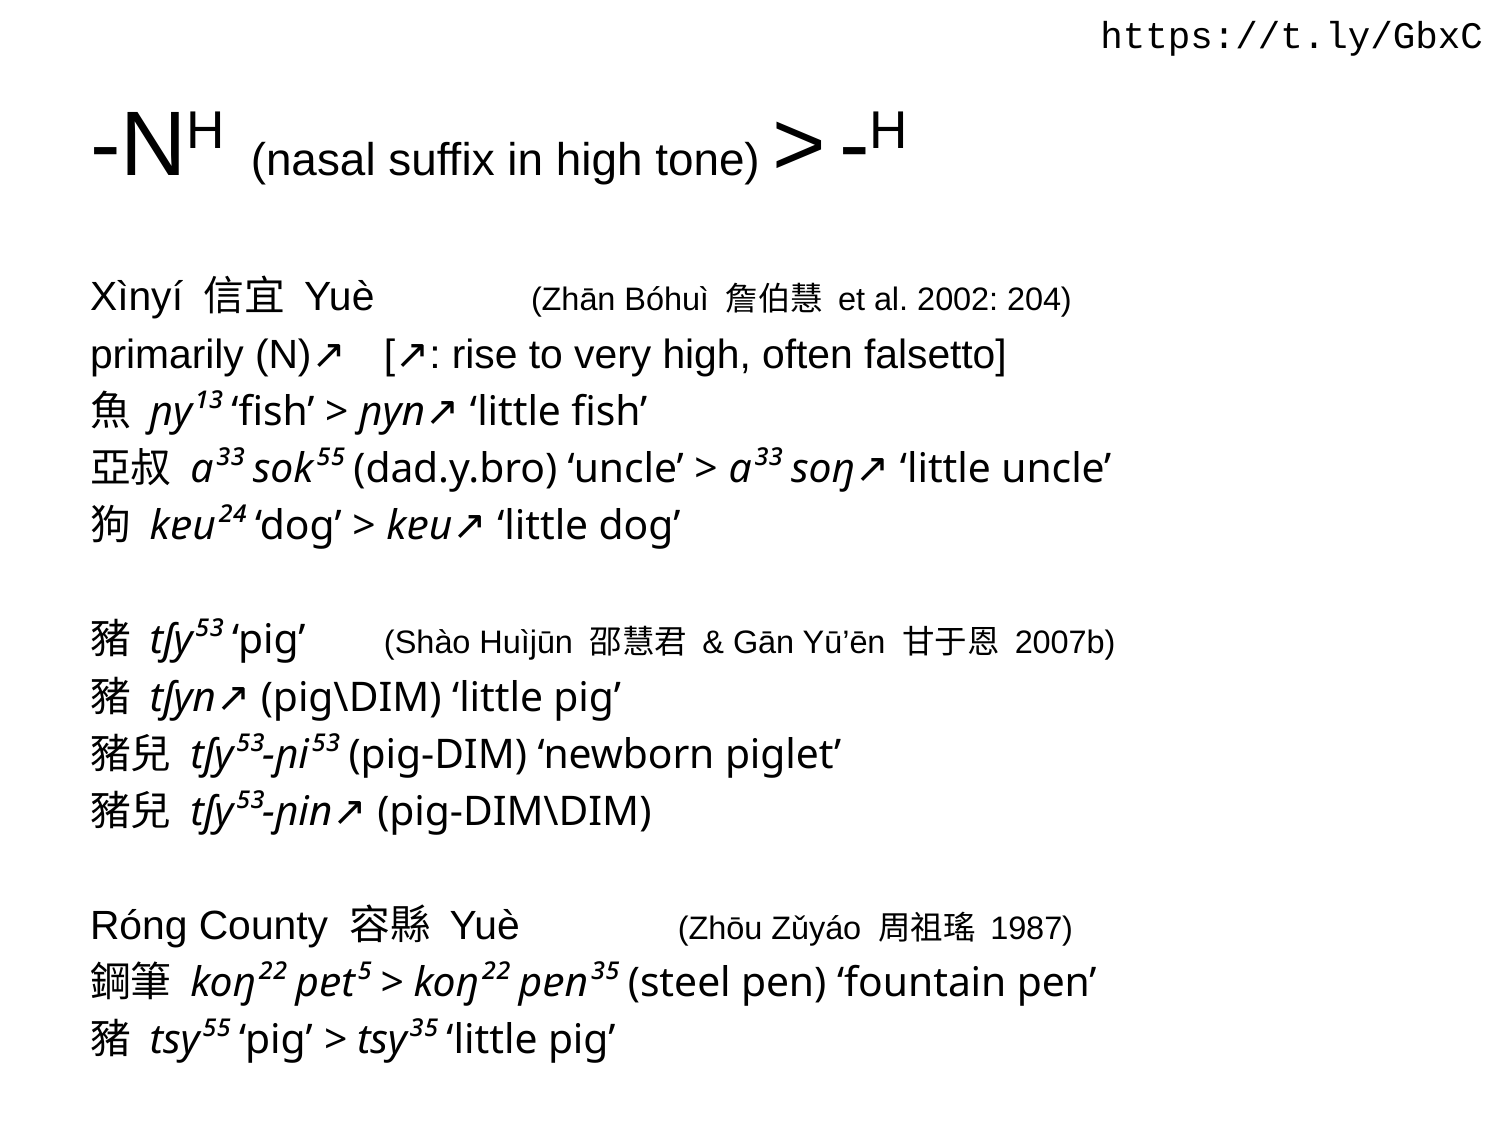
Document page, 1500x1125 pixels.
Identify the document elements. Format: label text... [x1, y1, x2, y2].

title -NH (nasal suffix in high tone) > -H [75, 45, 1425, 233]
list Xìnyí 信宜 Yuè (Zhān Bóhuì 詹伯慧 et al. 2002: 204) primarily (N)↗︎ [↗︎: rise to very high, often falsetto] 魚 ɲy¹³ ‘fish’ > ɲyn↗︎ ‘little fish’ 亞叔 a³³ sok⁵⁵ (dad.y.bro) ‘uncle’ > a³³ soŋ↗︎ ‘little uncle’ 狗 kɐu²⁴ ‘dog’ > kɐu↗︎ ‘little dog’ 豬 tʃy⁵³ ‘pig’ (Shào Huìjūn 邵慧君 & Gān Yū’ēn 甘于恩 2007b) 豬 tʃyn↗︎ (pig\dim) ‘little pig’ 豬兒 tʃy⁵³-ɲi⁵³ (pig-dim) ‘newborn piglet’ 豬兒 tʃy⁵³-ɲin↗ (pig-dim\dim) Róng County 容縣 Yuè (Zhōu Zǔyáo 周祖瑤 1987) 鋼筆 koŋ²² pɐt⁵ > koŋ²² pɐn³⁵ (steel pen) ‘fountain pen’ 豬 tsy⁵⁵ ‘pig’ > tsy³⁵ ‘little pig’ [75, 262, 1425, 1084]
text_box https://t.ly/GbxC [1085, 3, 1498, 64]
